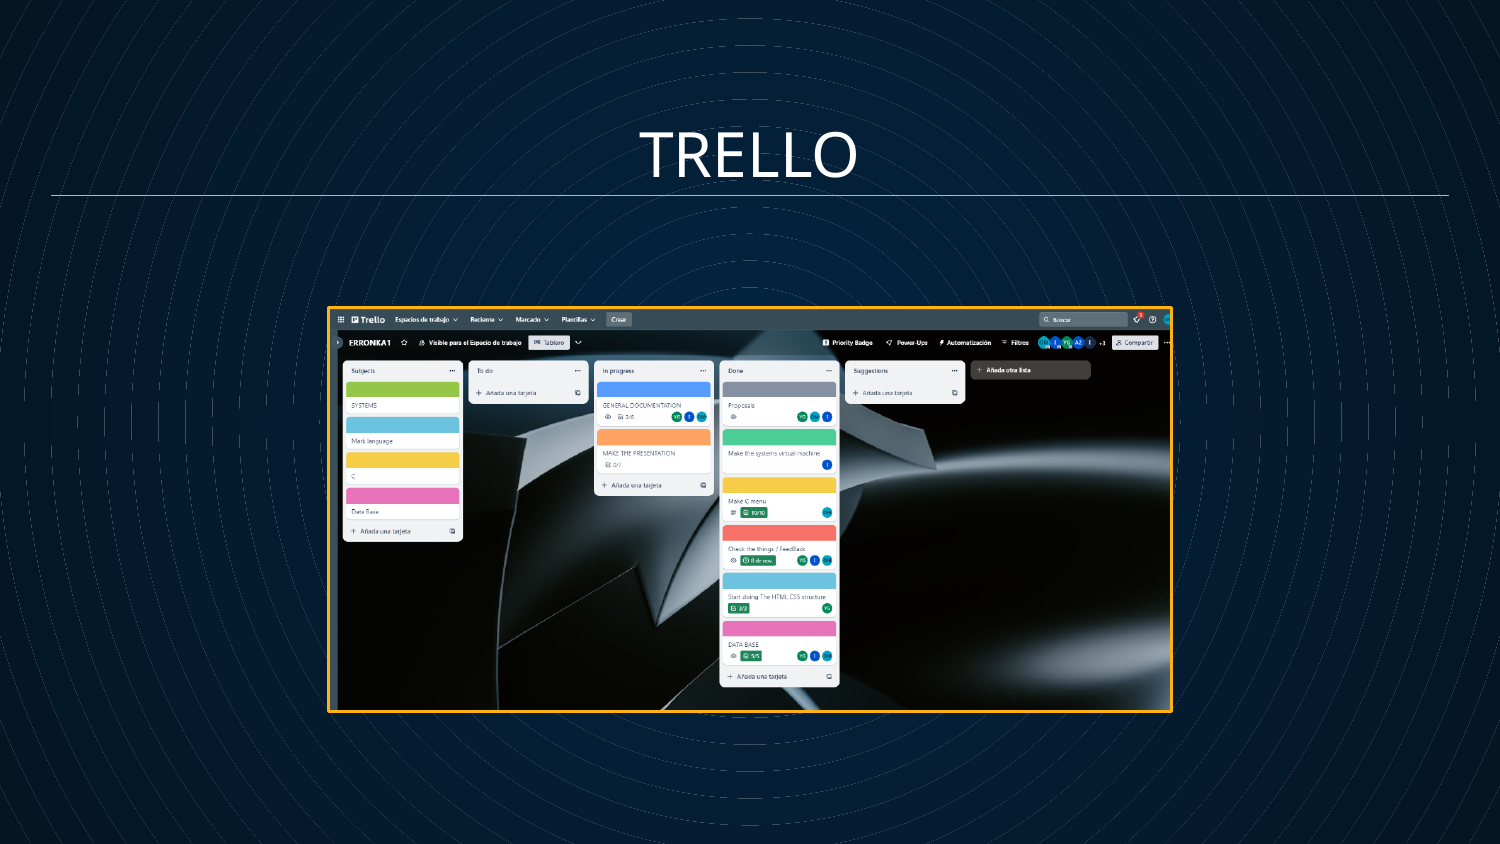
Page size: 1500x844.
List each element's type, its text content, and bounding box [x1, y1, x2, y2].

title TRELLO [51, 105, 1449, 195]
picture [329, 308, 1171, 710]
title TRELLO [51, 202, 1449, 206]
